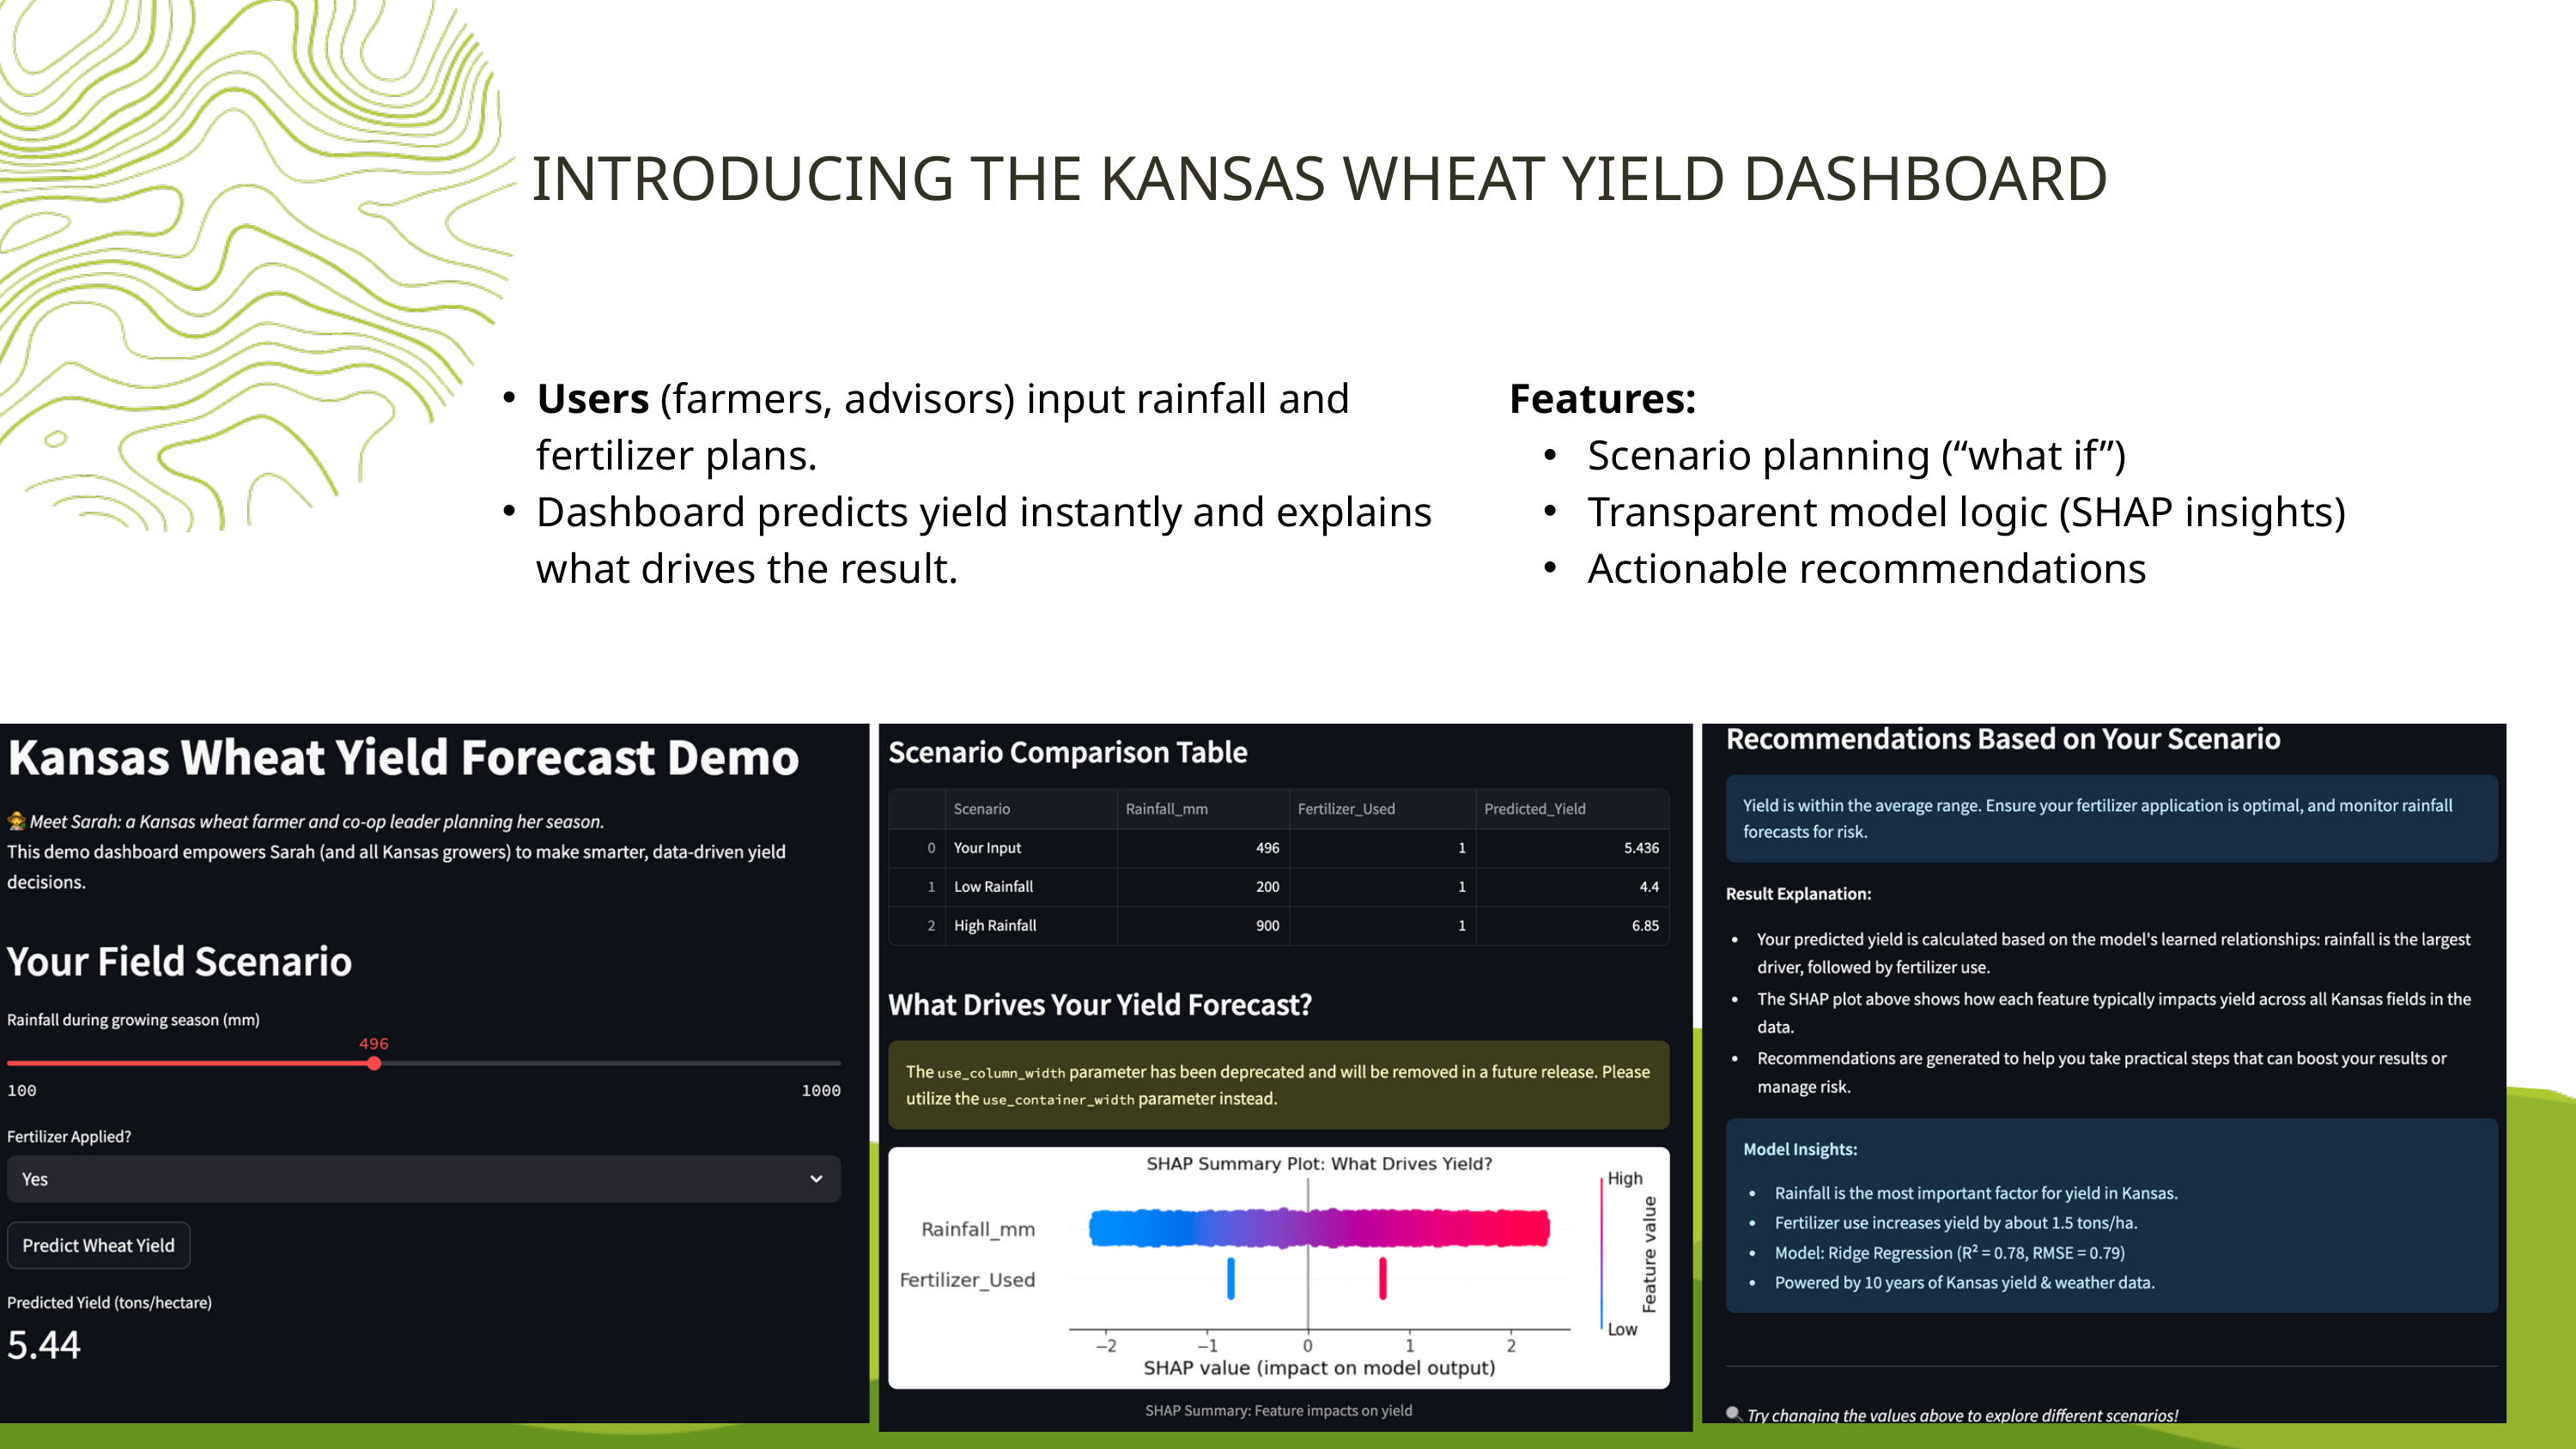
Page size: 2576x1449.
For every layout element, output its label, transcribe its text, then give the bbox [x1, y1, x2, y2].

text_box Users (farmers, advisors) input rainfall and fertilizer plans. Dashboard predicts yield instantly and explains what drives the result. [467, 364, 1480, 761]
text_box [0, 0, 518, 534]
text_box Features: Scenario planning (“what if”) Transparent model logic (SHAP insights) Actionable recommendations [1509, 364, 2521, 648]
text_box [0, 724, 870, 1423]
text_box [878, 724, 1693, 1432]
text_box INTRODUCING THE KANSAS WHEAT YIELD DASHBOARD [532, 151, 2290, 213]
text_box [0, 968, 2576, 1449]
text_box [1702, 724, 2507, 1423]
